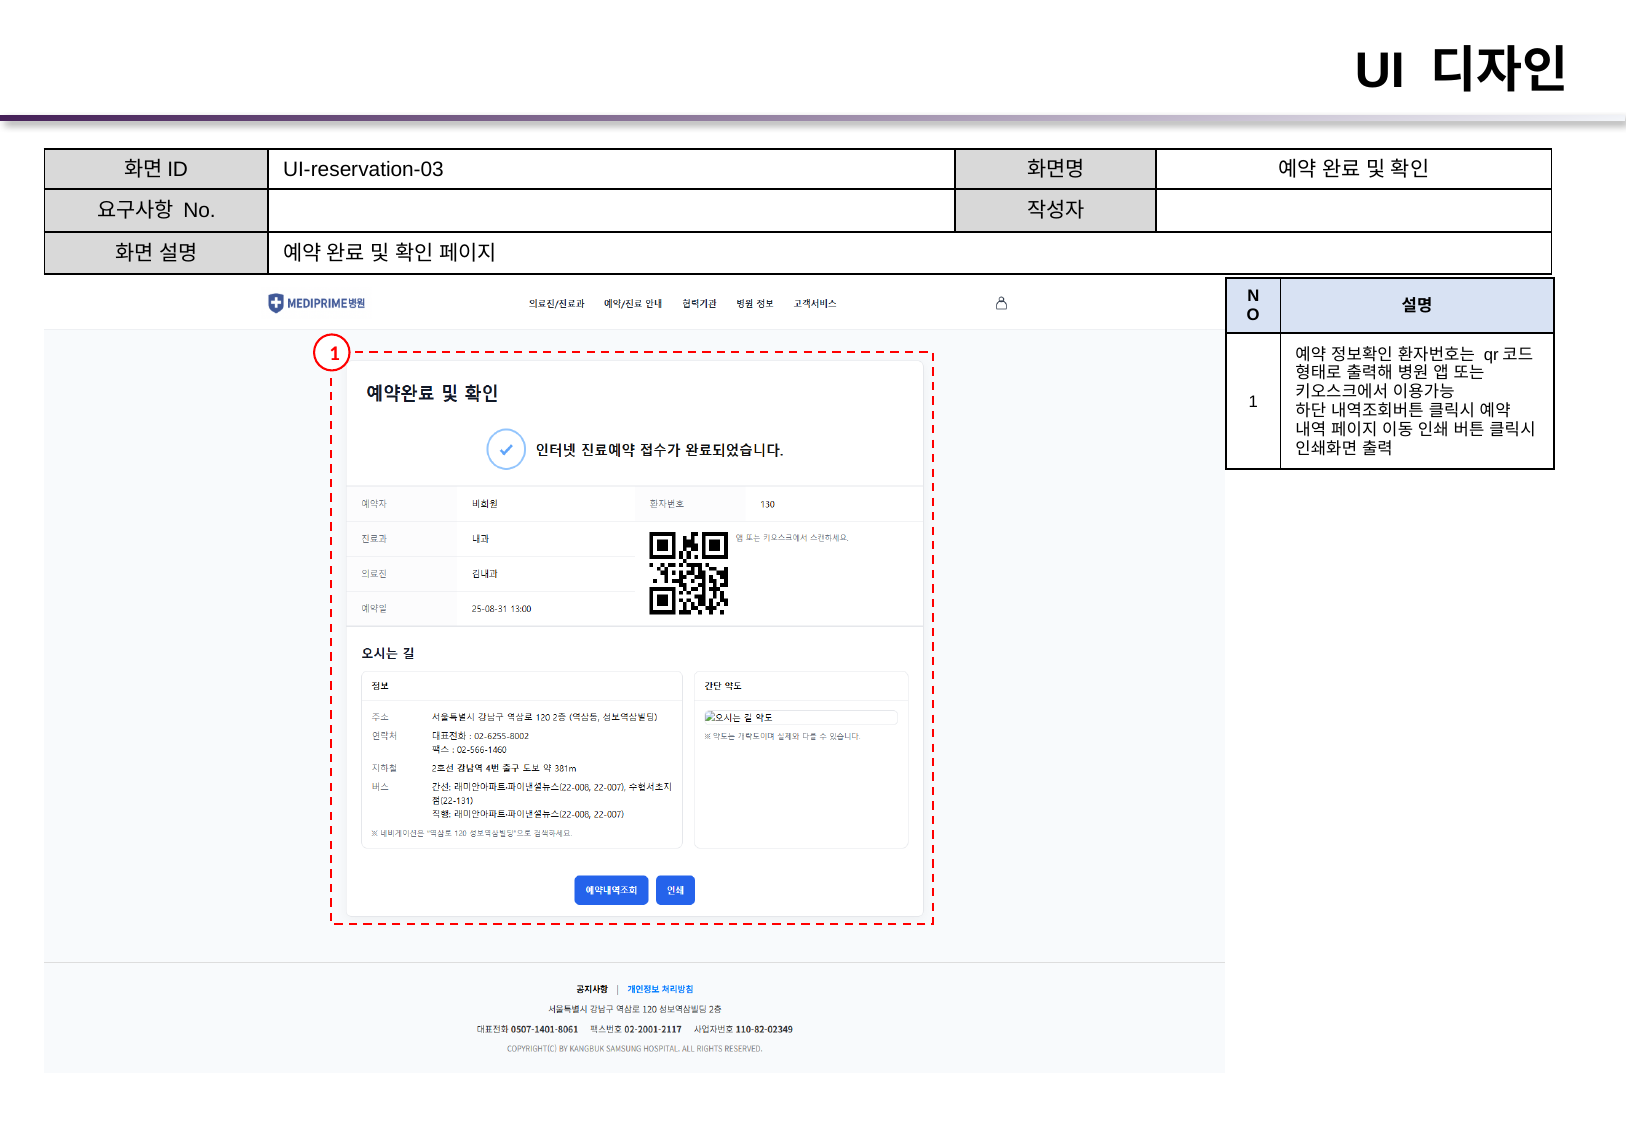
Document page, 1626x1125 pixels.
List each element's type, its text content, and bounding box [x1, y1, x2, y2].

table_header 화면명 [956, 150, 1155, 188]
table_cell 화면 설명 [45, 233, 267, 273]
picture [44, 277, 1225, 1073]
table_header 설명 [1281, 279, 1553, 332]
table_cell 예약 완료 및 확인 페이지 [269, 233, 1551, 273]
table_header 예약 완료 및 확인 [1157, 150, 1551, 188]
table_cell 작성자 [956, 190, 1155, 231]
table_cell 1 [1227, 334, 1280, 468]
table_cell [1157, 190, 1551, 231]
table_header 화면ID [45, 150, 267, 188]
table_header NO [1227, 279, 1280, 332]
table_cell 예약 정보확인 환자번호는 qr코드 형태로 출력해 병원 앱 또는 키오스크에서 이용가능 하단 내역조회버튼 클릭시 예약 내역 페이지 이동 인쇄 버튼 클릭시 인쇄화면 출력 [1281, 334, 1553, 468]
table_cell 요구사항 No. [45, 190, 267, 231]
table_header UI-reservation-03 [269, 150, 954, 188]
table_cell [269, 190, 954, 231]
